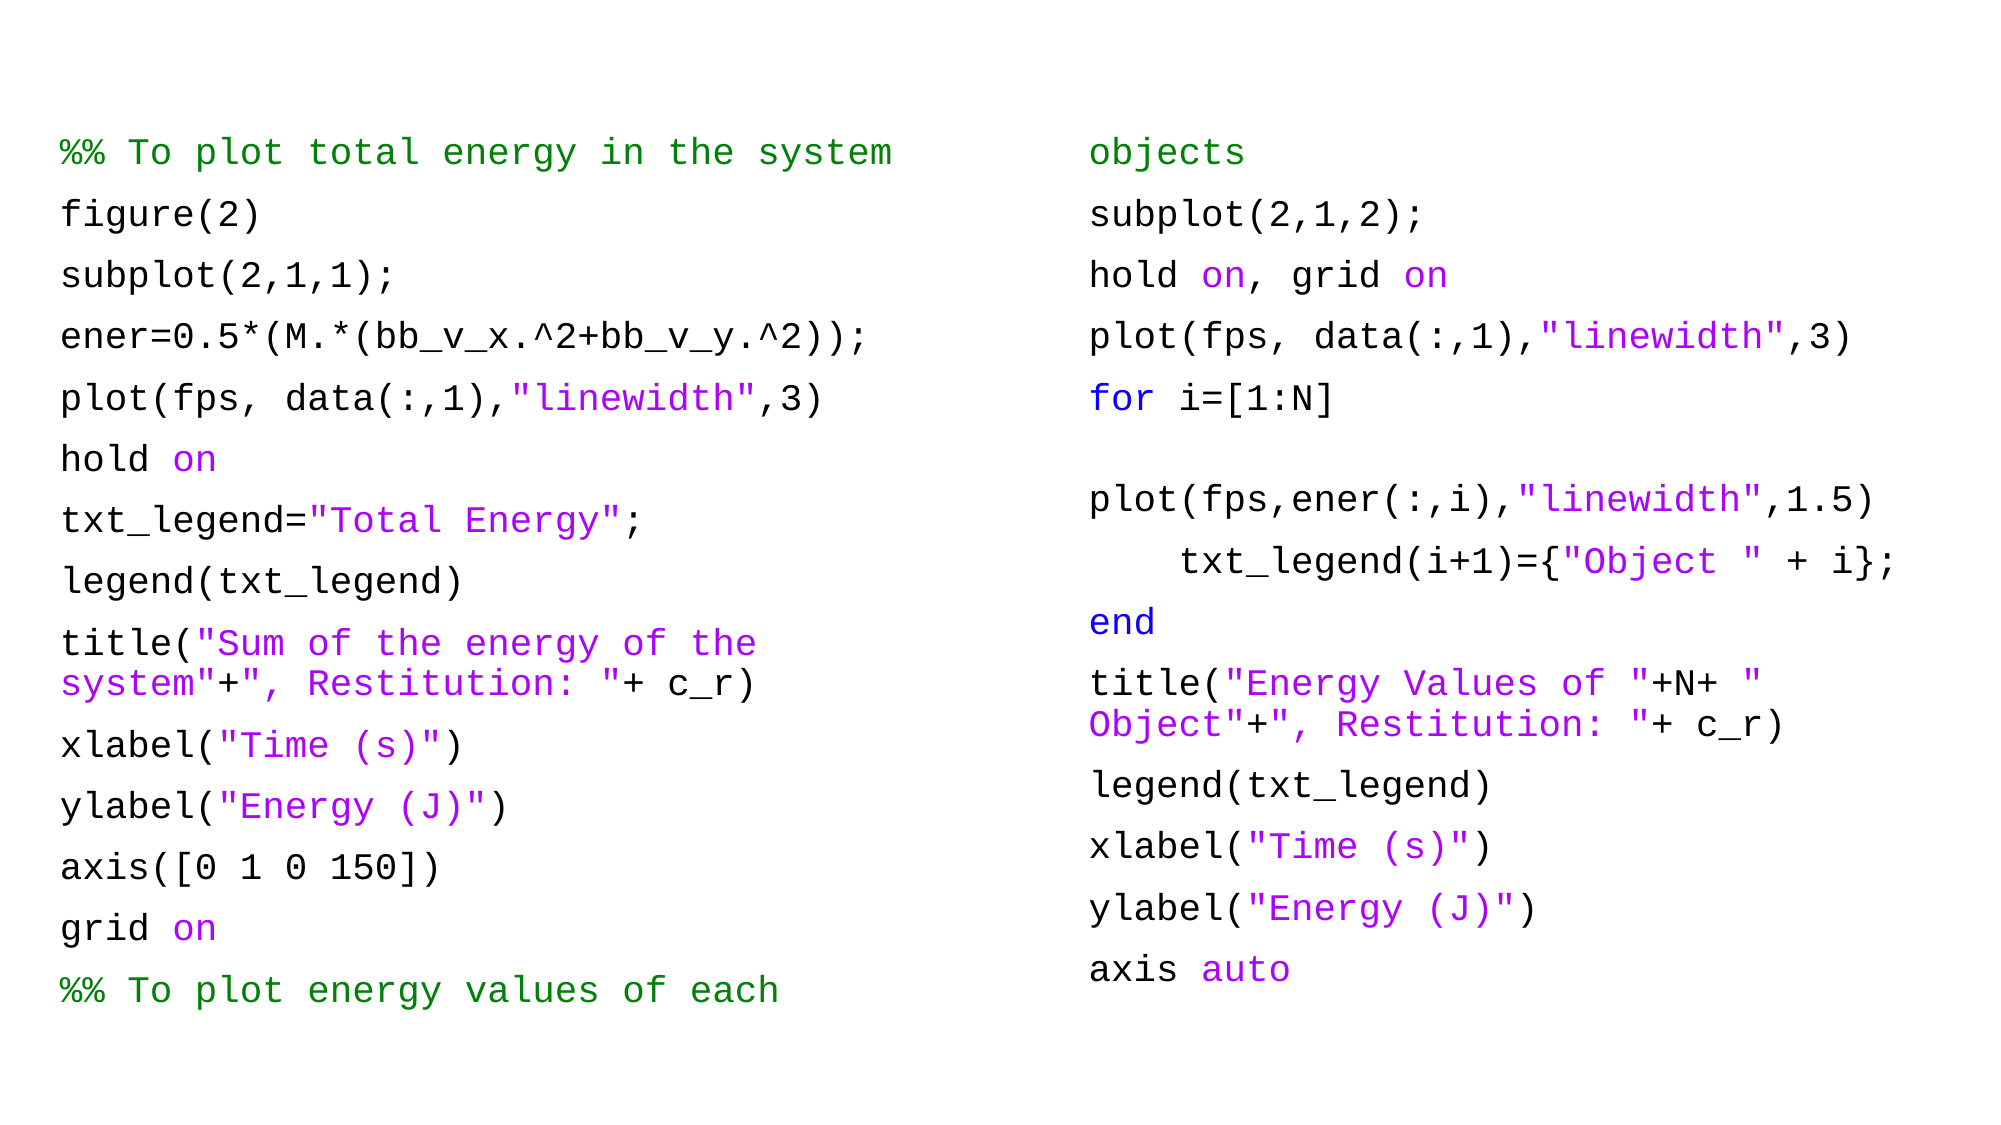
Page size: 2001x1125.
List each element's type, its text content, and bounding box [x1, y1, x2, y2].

list %% To plot total energy in the system figure(2) subplot(2,1,1); ener=0.5*(M.*(bb_v_x.^2+bb_v_y.^2)); plot(fps, data(:,1),"linewidth",3) hold on txt_legend="Total Energy"; legend(txt_legend) title("Sum of the energy of the system"+", Restitution: "+ c_r) xlabel("Time (s)") ylabel("Energy (J)") axis([0 1 0 150]) grid on %% To plot energy values of each objects subplot(2,1,2); hold on, grid on plot(fps, data(:,1),"linewidth",3) for i=[1:N] plot(fps,ener(:,i),"linewidth",1.5) txt_legend(i+1)={"Object " + i}; end title("Energy Values of "+N+ " Object"+", Restitution: "+ c_r) legend(txt_legend) xlabel("Time (s)") ylabel("Energy (J)") axis auto [44, 125, 1956, 1000]
